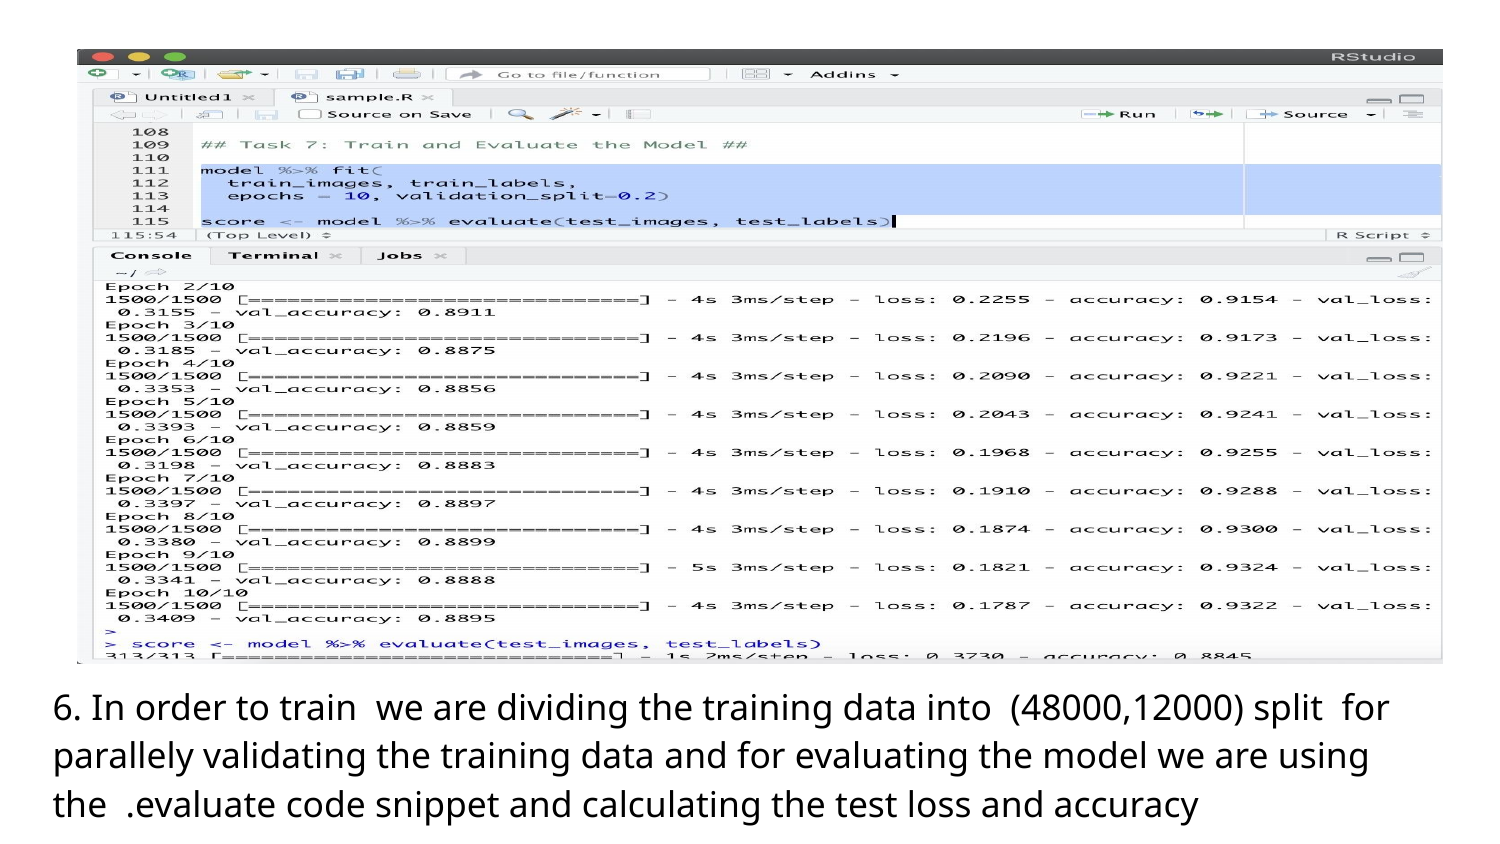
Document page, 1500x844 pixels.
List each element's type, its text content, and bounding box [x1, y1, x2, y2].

list 6. In order to train we are dividing the training data into (48000,12000) split for parallely validating the training data and for evaluating the model we are using the .evaluate code snippet and calculating the test loss and accuracy [37, 663, 1482, 822]
picture [76, 49, 1444, 664]
